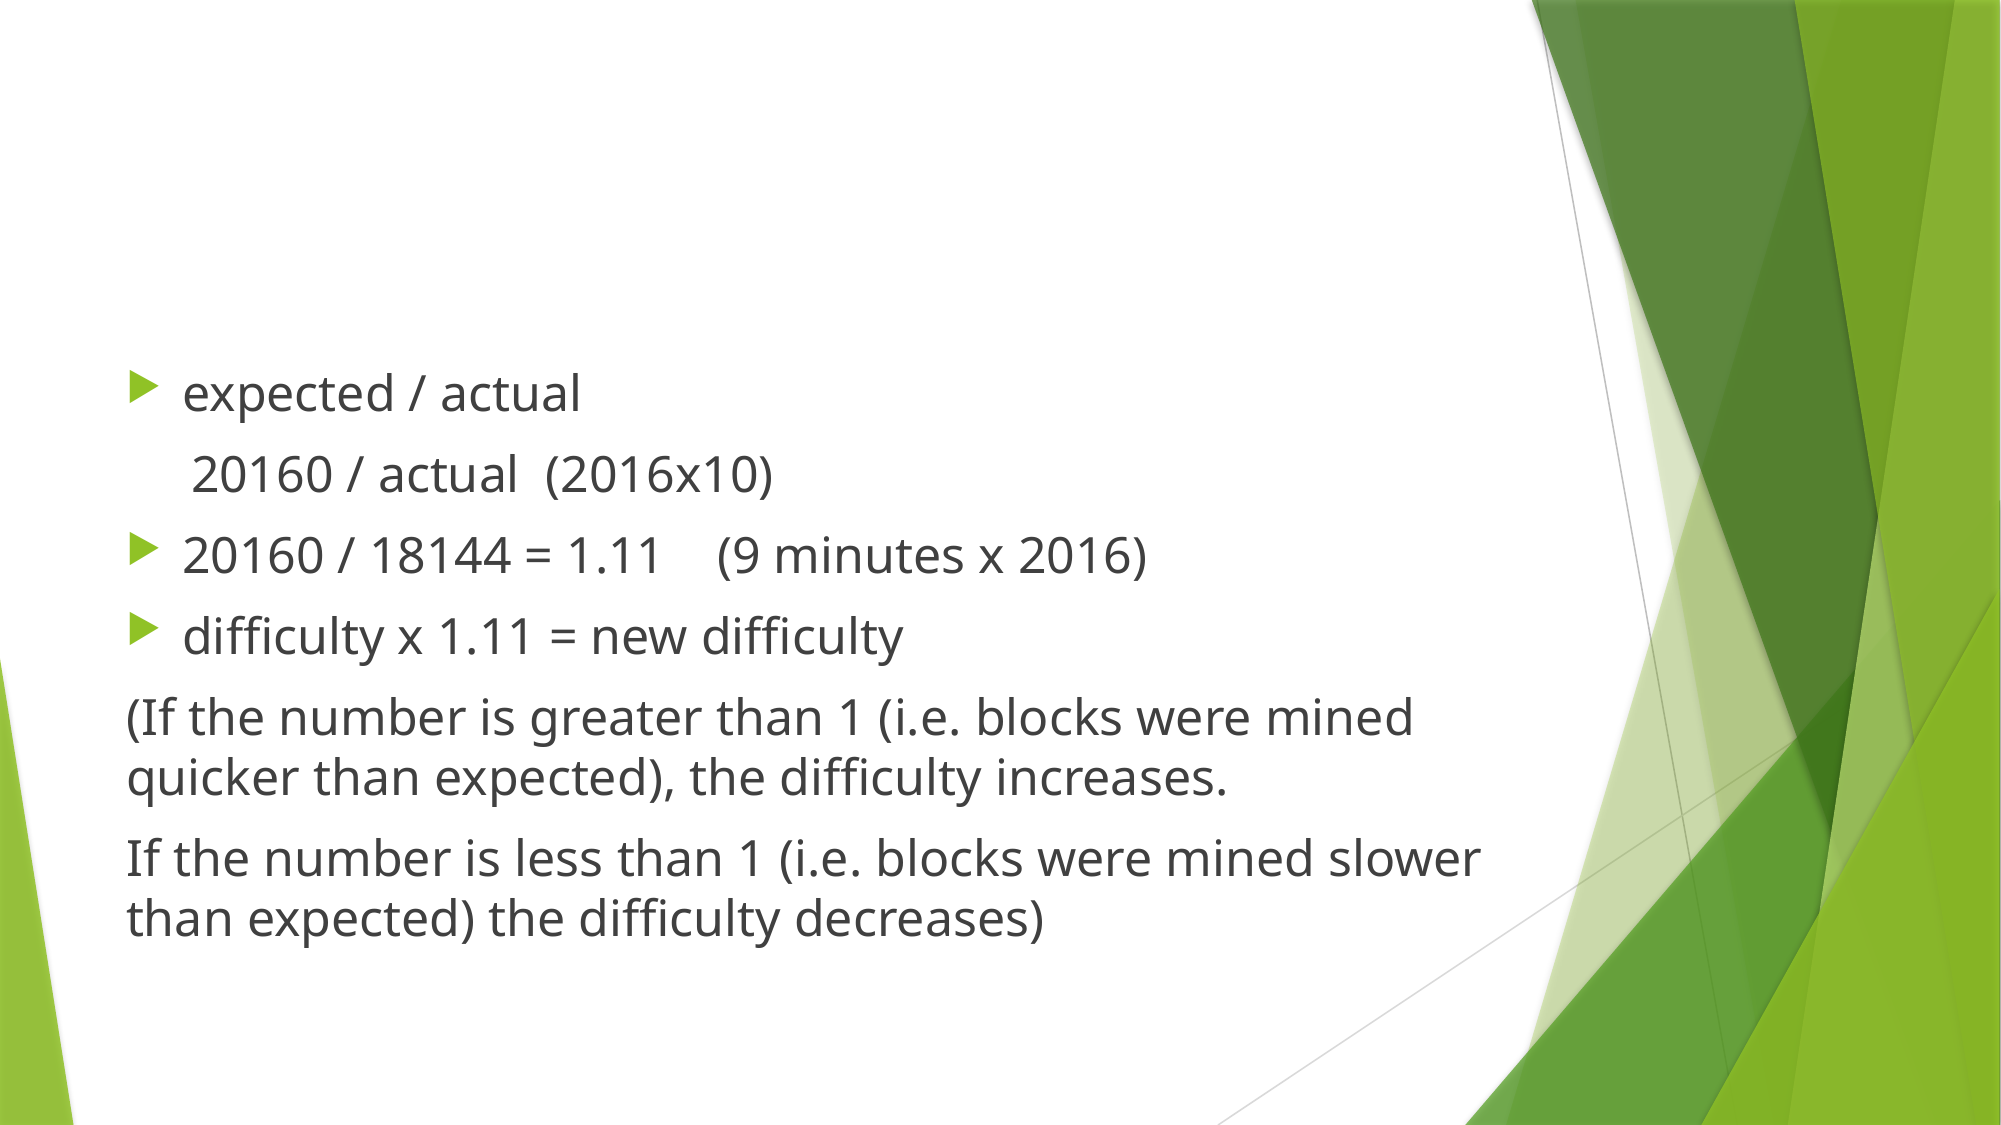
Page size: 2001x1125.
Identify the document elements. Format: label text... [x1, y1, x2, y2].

list expected / actual 20160 / actual (2016x10) 20160 / 18144 = 1.11 (9 minutes x 2016) difficulty x 1.11 = new difficulty (If the number is greater than 1 (i.e. blocks were mined quicker than expected), the difficulty increases. If the number is less than 1 (i.e. blocks were mined slower than expected) the difficulty decreases) [111, 354, 1522, 992]
